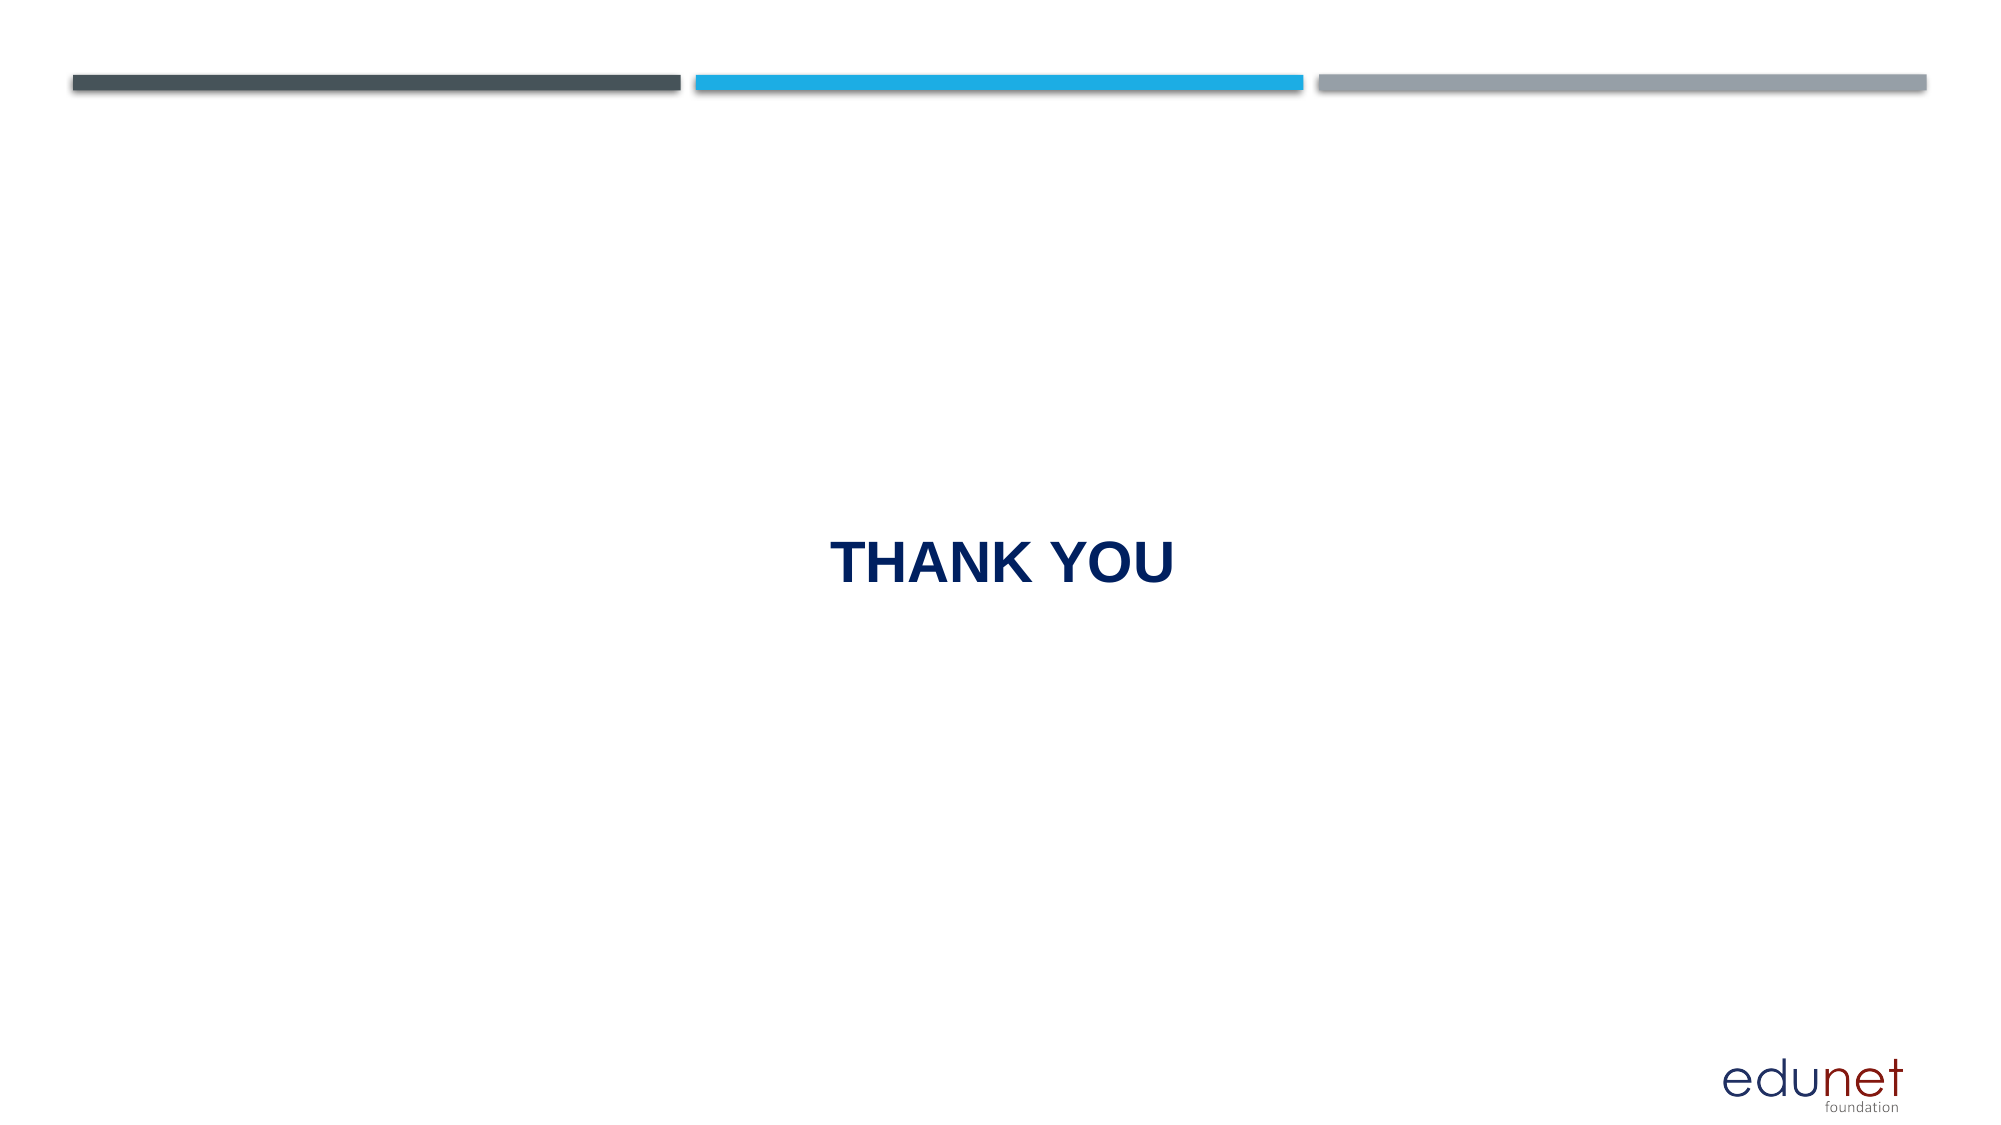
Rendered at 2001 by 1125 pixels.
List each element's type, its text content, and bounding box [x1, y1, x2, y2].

title THANK YOU [240, 453, 1766, 672]
picture [1719, 1056, 1905, 1116]
